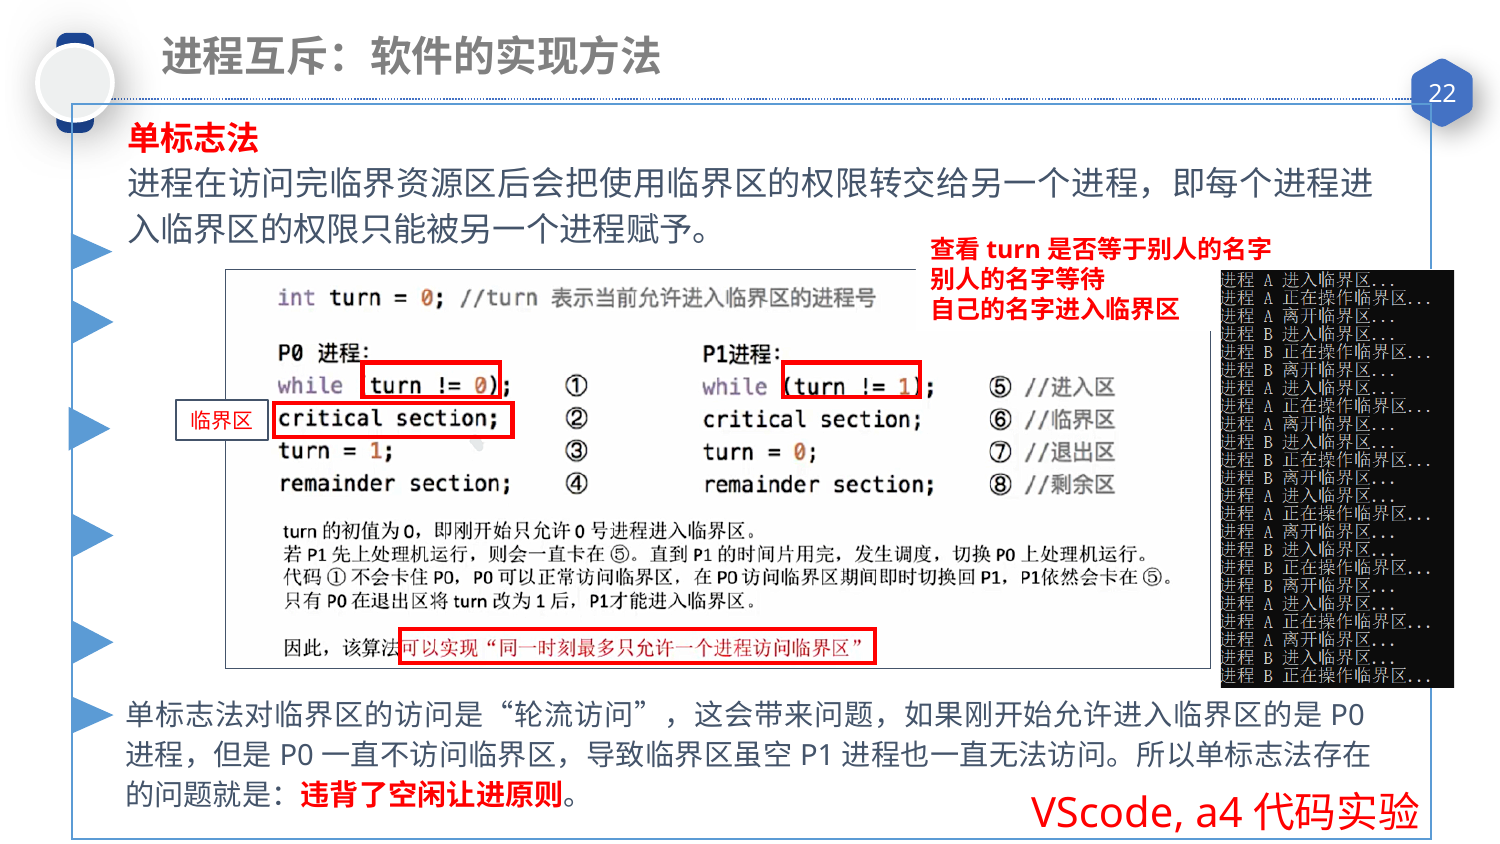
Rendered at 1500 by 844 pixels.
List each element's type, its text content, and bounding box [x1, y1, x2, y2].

picture [1220, 269, 1455, 688]
text_box 进程互斥：软件的实现方法 [150, 23, 679, 85]
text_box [68, 104, 1432, 840]
text_box VScode, a4代码实验 [1016, 778, 1436, 843]
picture [224, 269, 1211, 669]
